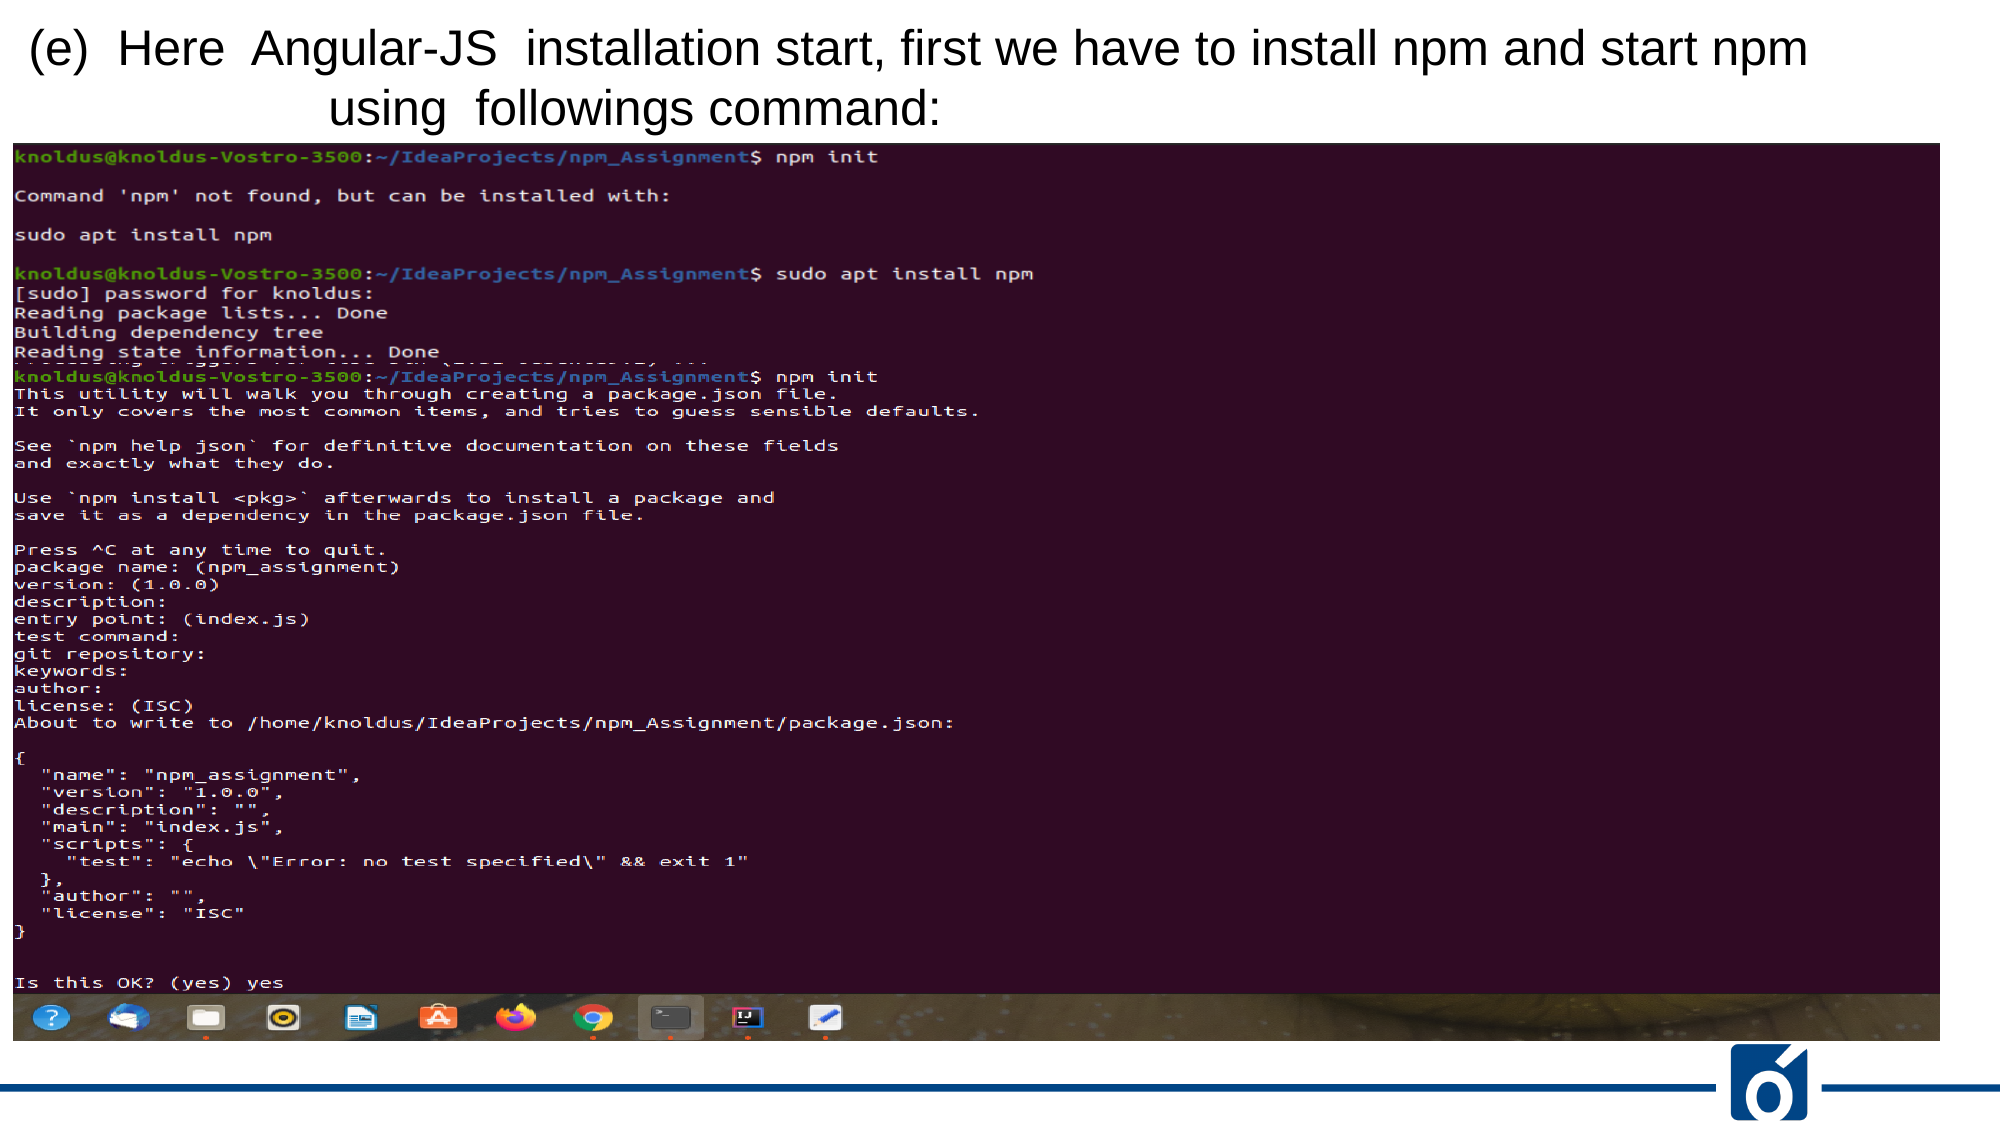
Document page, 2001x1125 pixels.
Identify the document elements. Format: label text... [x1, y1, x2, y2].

picture [1730, 1043, 1808, 1121]
picture [13, 143, 1940, 1042]
text_box (e) Here Angular-JS installation start, first we have to install npm and start npm using followings command: [13, 7, 1972, 143]
